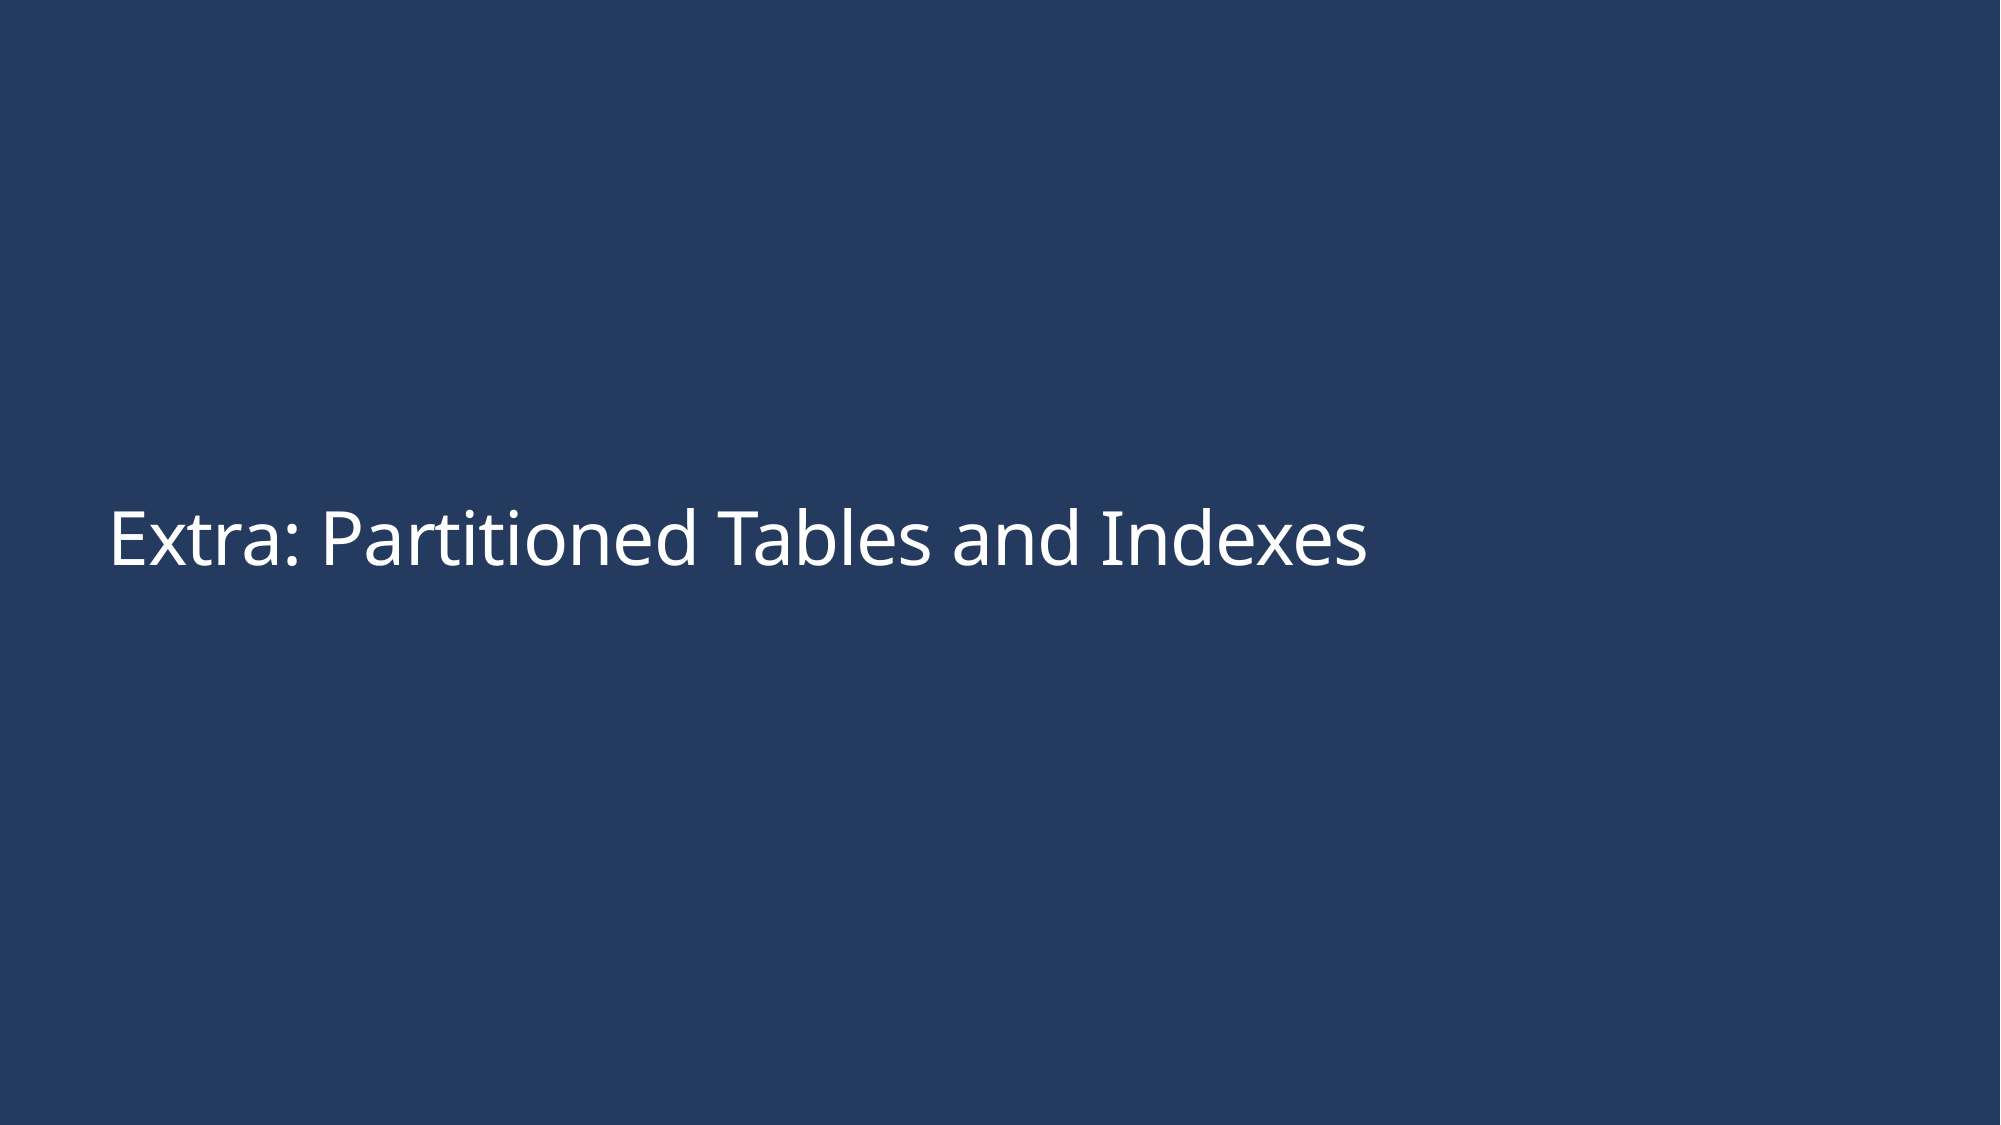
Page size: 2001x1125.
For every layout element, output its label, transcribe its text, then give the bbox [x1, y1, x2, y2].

title Extra: Partitioned Tables and Indexes [107, 488, 1950, 588]
